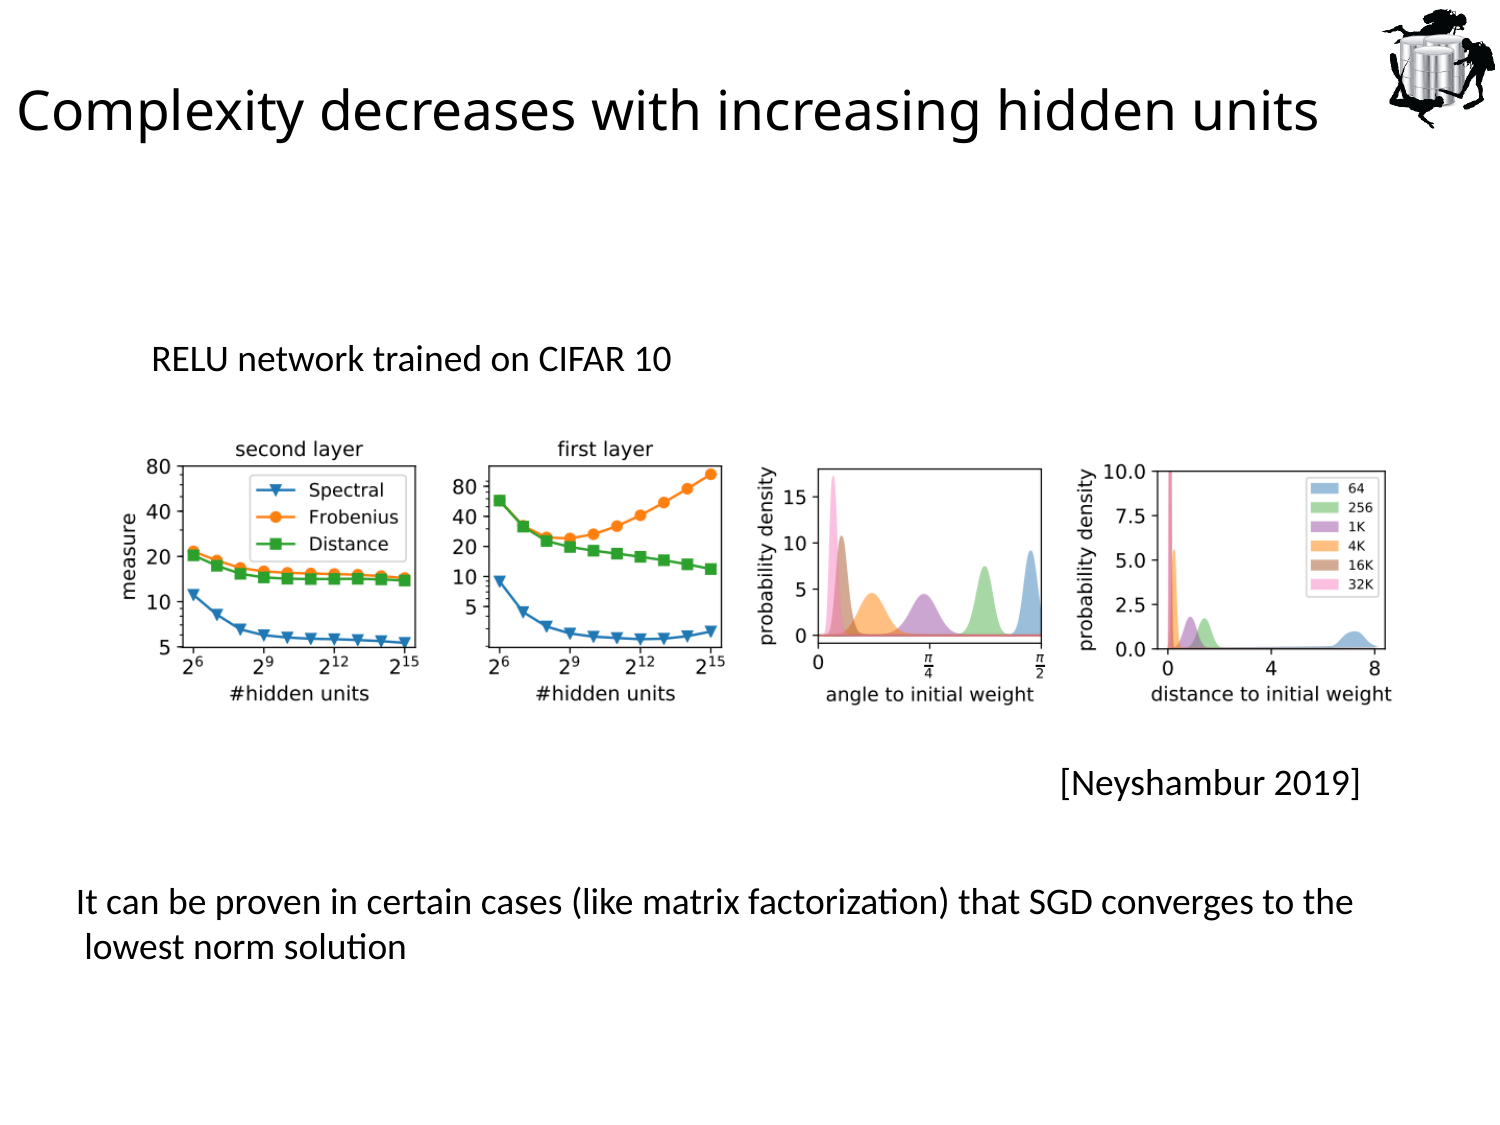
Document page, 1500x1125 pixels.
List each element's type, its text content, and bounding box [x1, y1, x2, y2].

text_box [Neyshambur 2019] [1044, 750, 1377, 811]
title Complexity decreases with increasing hidden units [1, 47, 1379, 179]
picture [63, 387, 1437, 738]
picture [1376, 5, 1498, 131]
text_box It can be proven in certain cases (like matrix factorization) that SGD converges to the lowest norm solution [61, 869, 1370, 1020]
text_box RELU network trained on CIFAR 10 [136, 326, 687, 387]
